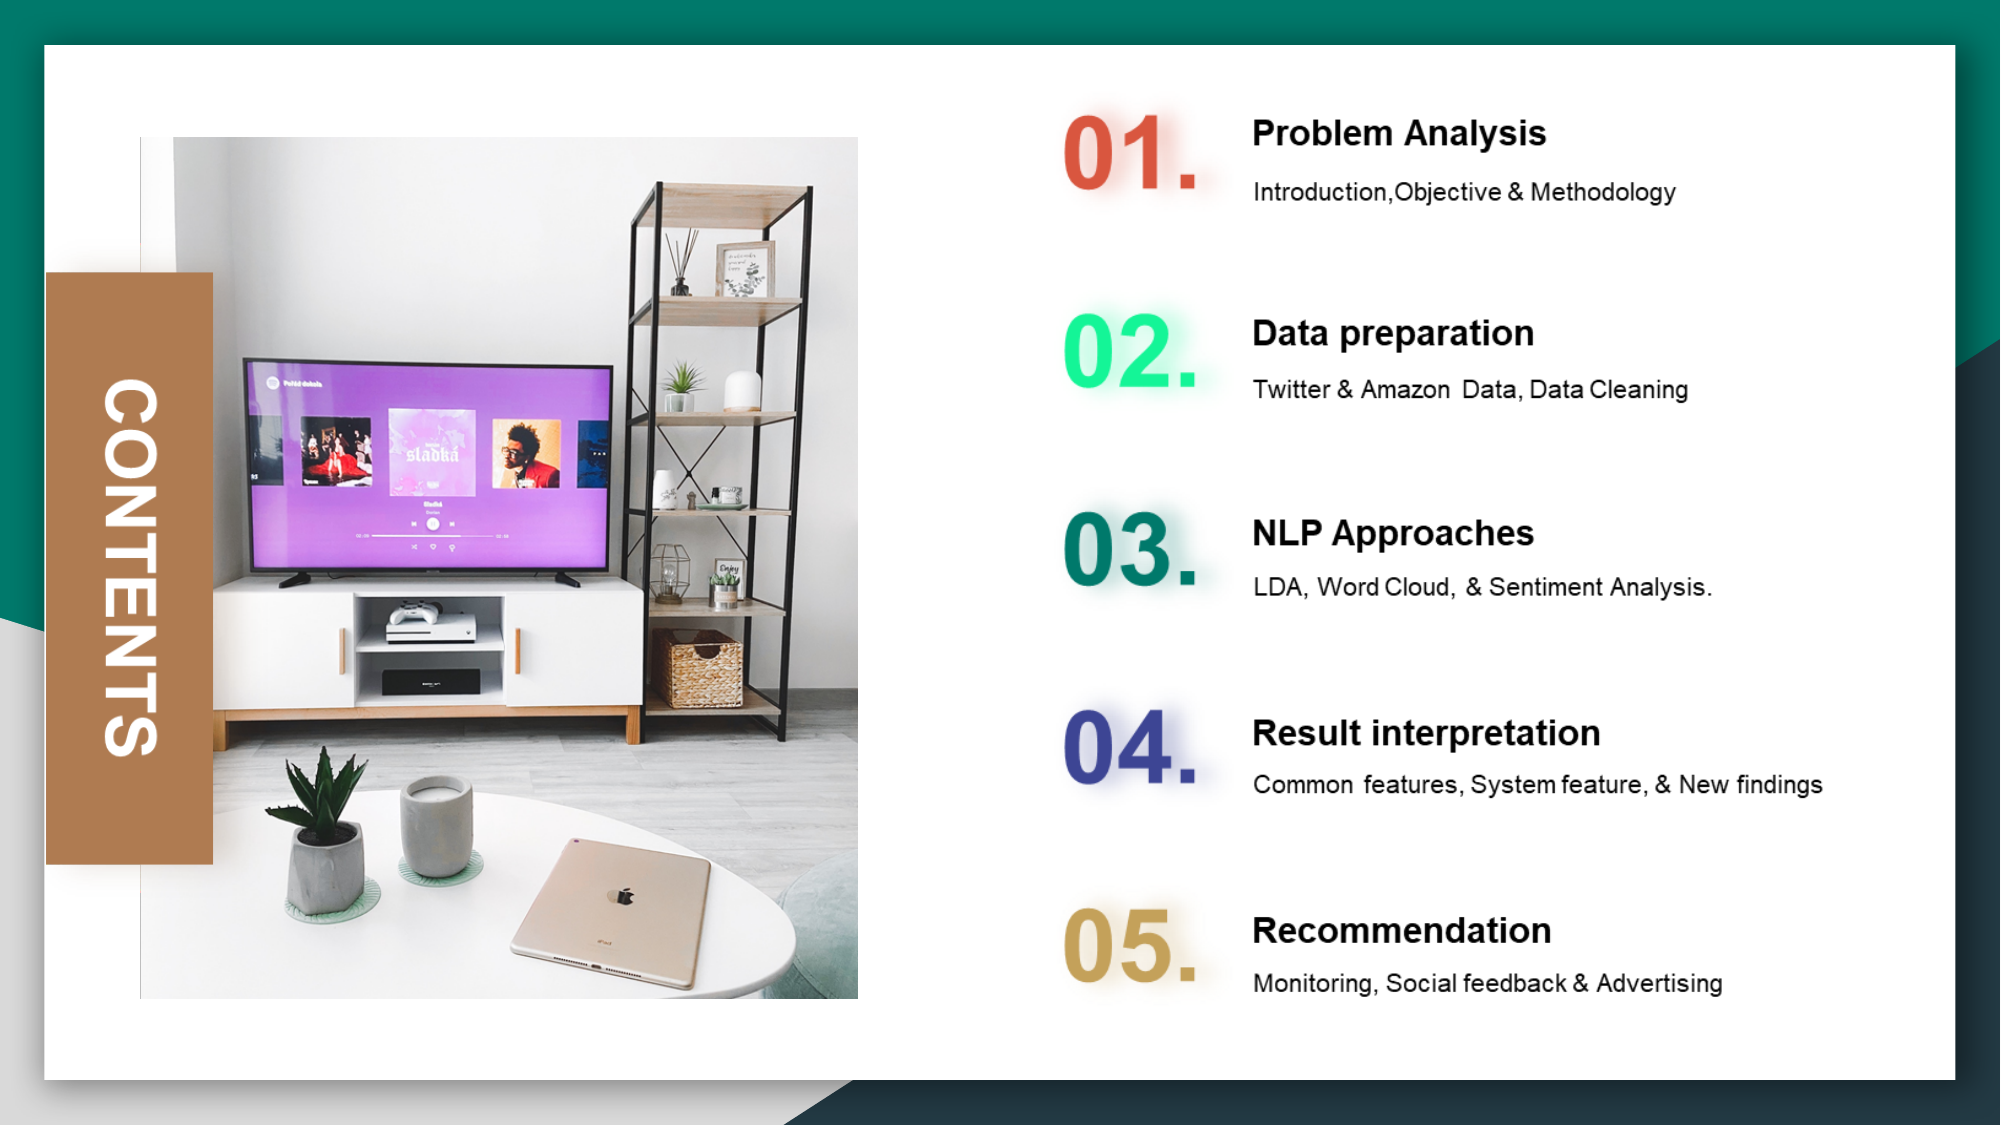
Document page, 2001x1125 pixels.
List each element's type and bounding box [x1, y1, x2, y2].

picture [982, 24, 1928, 1101]
picture [24, 137, 858, 999]
